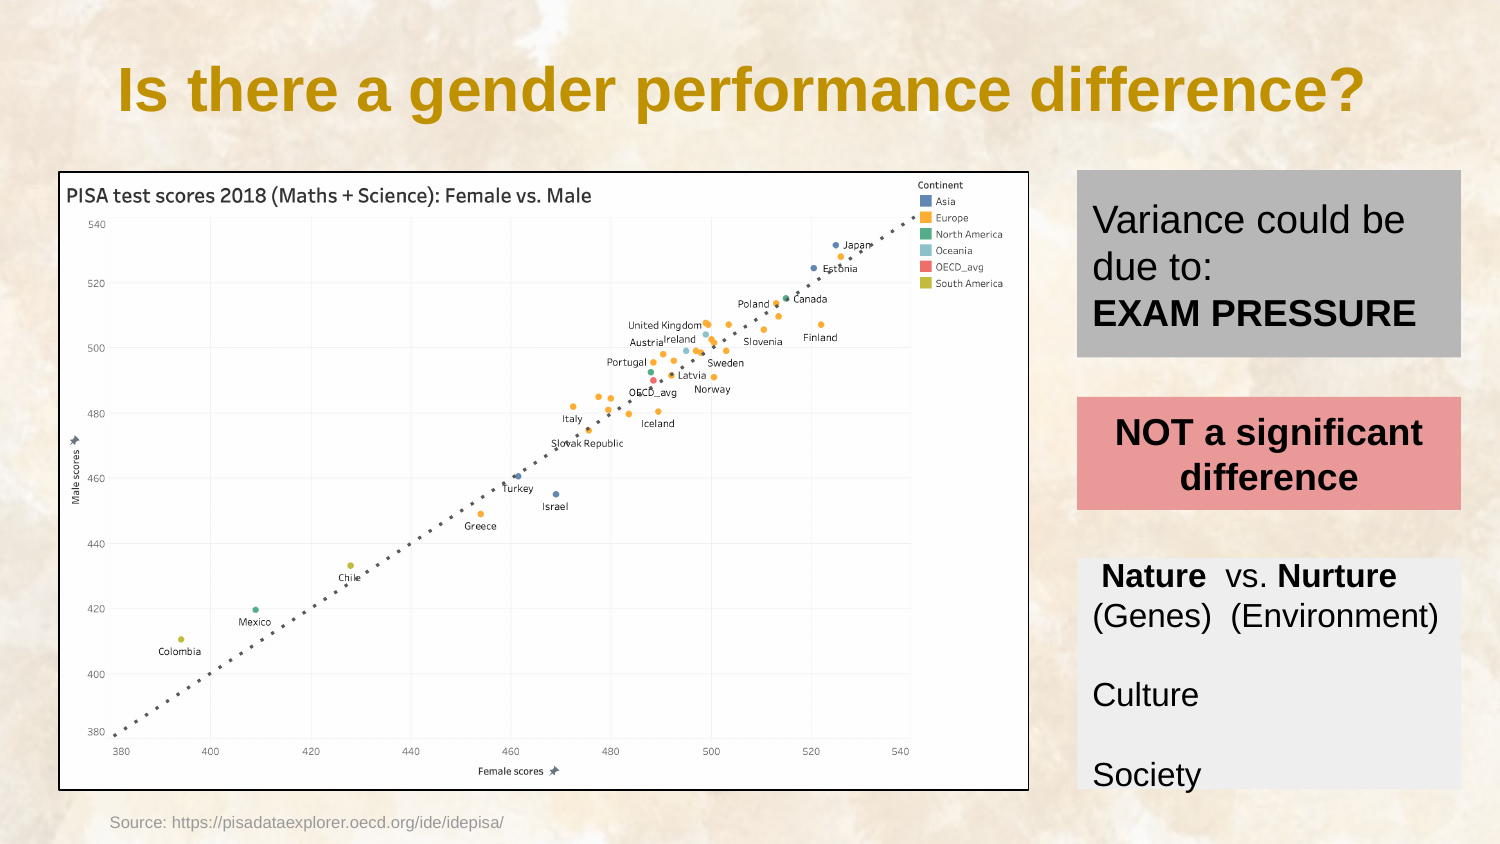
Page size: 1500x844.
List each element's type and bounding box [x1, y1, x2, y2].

picture [0, 0, 1500, 844]
text_box [113, 216, 915, 737]
